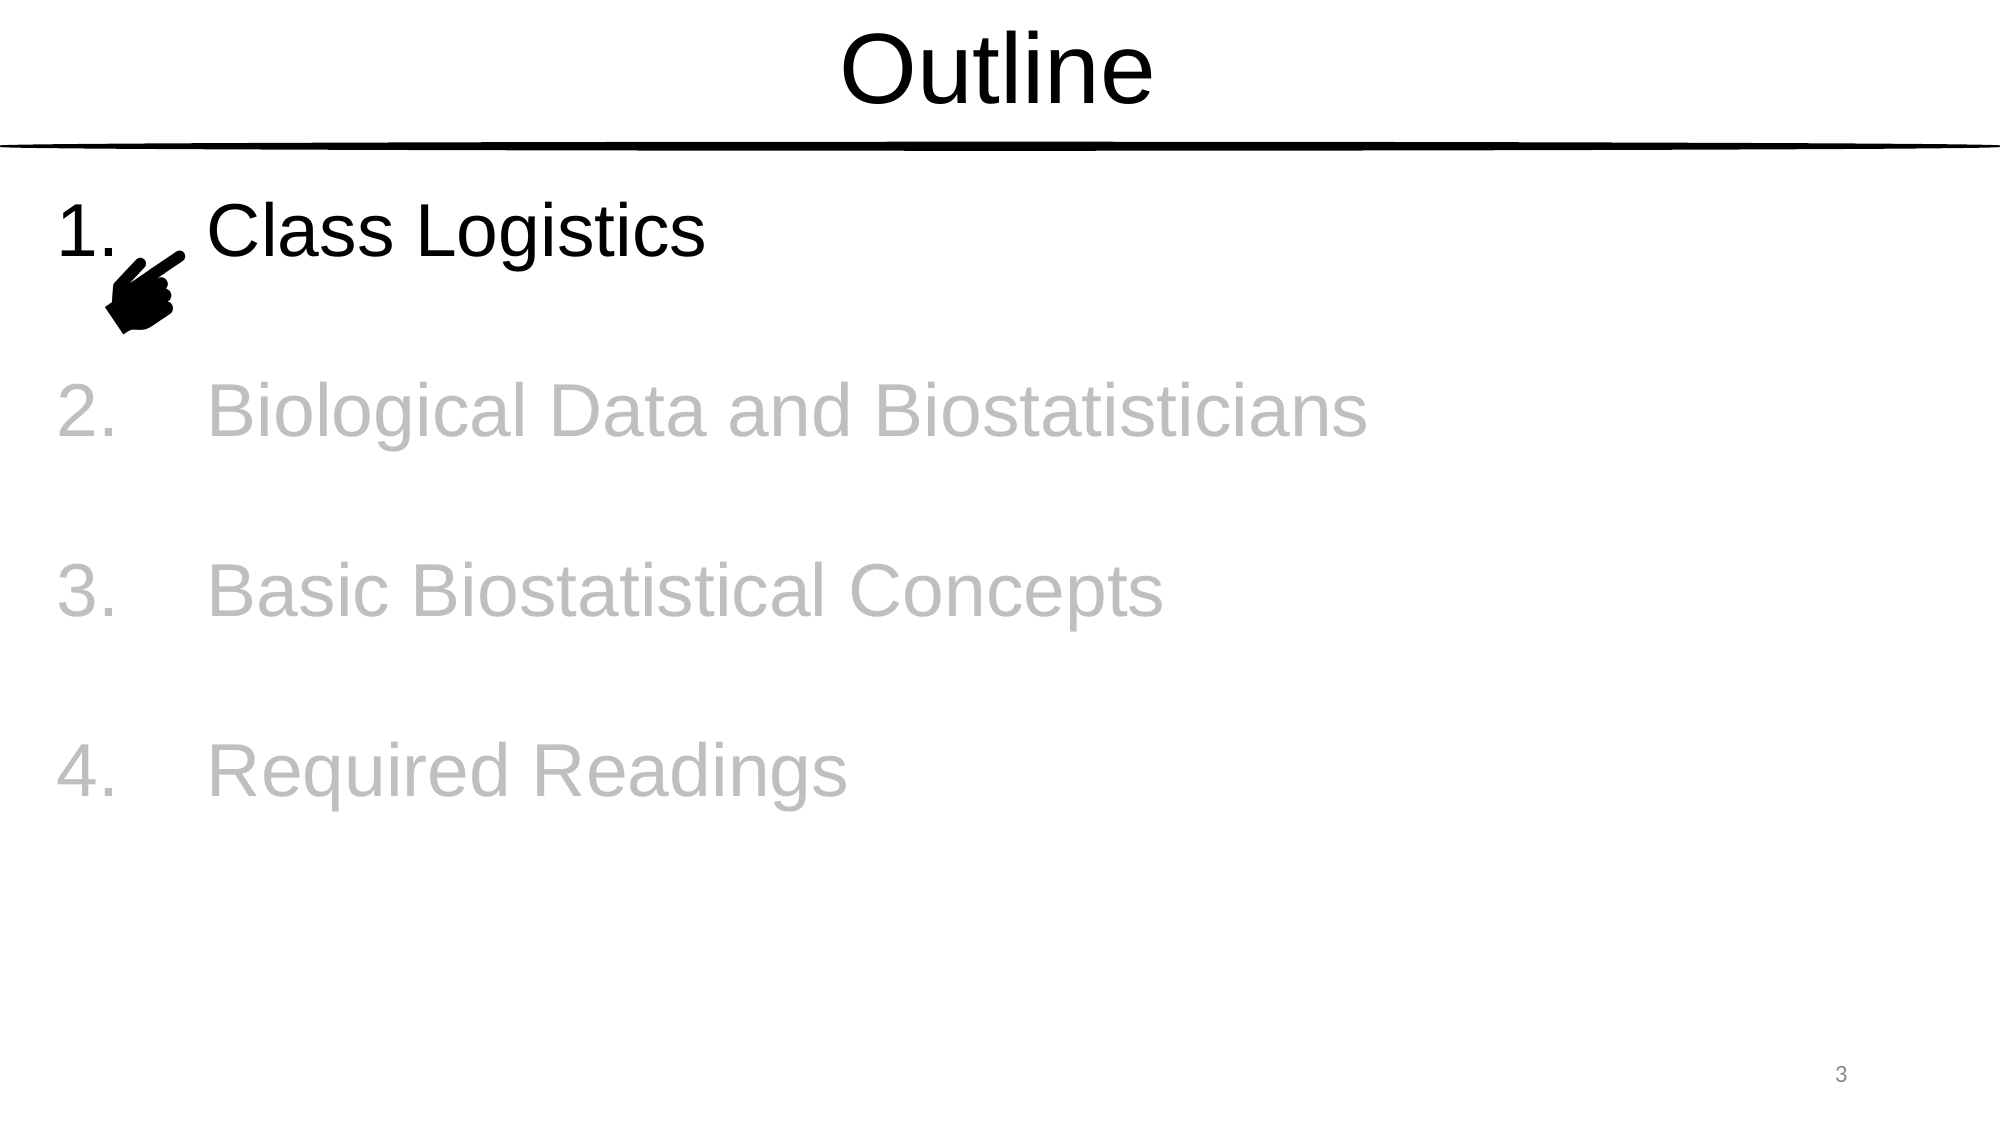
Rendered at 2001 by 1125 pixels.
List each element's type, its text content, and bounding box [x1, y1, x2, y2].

slide_number 3 [1412, 1042, 1863, 1103]
picture [75, 213, 225, 364]
text_box [0, 142, 2000, 150]
title Outline [135, 12, 1861, 131]
text_box Class Logistics Biological Data and Biostatisticians Basic Biostatistical Concepts Required Readings [42, 174, 1955, 819]
